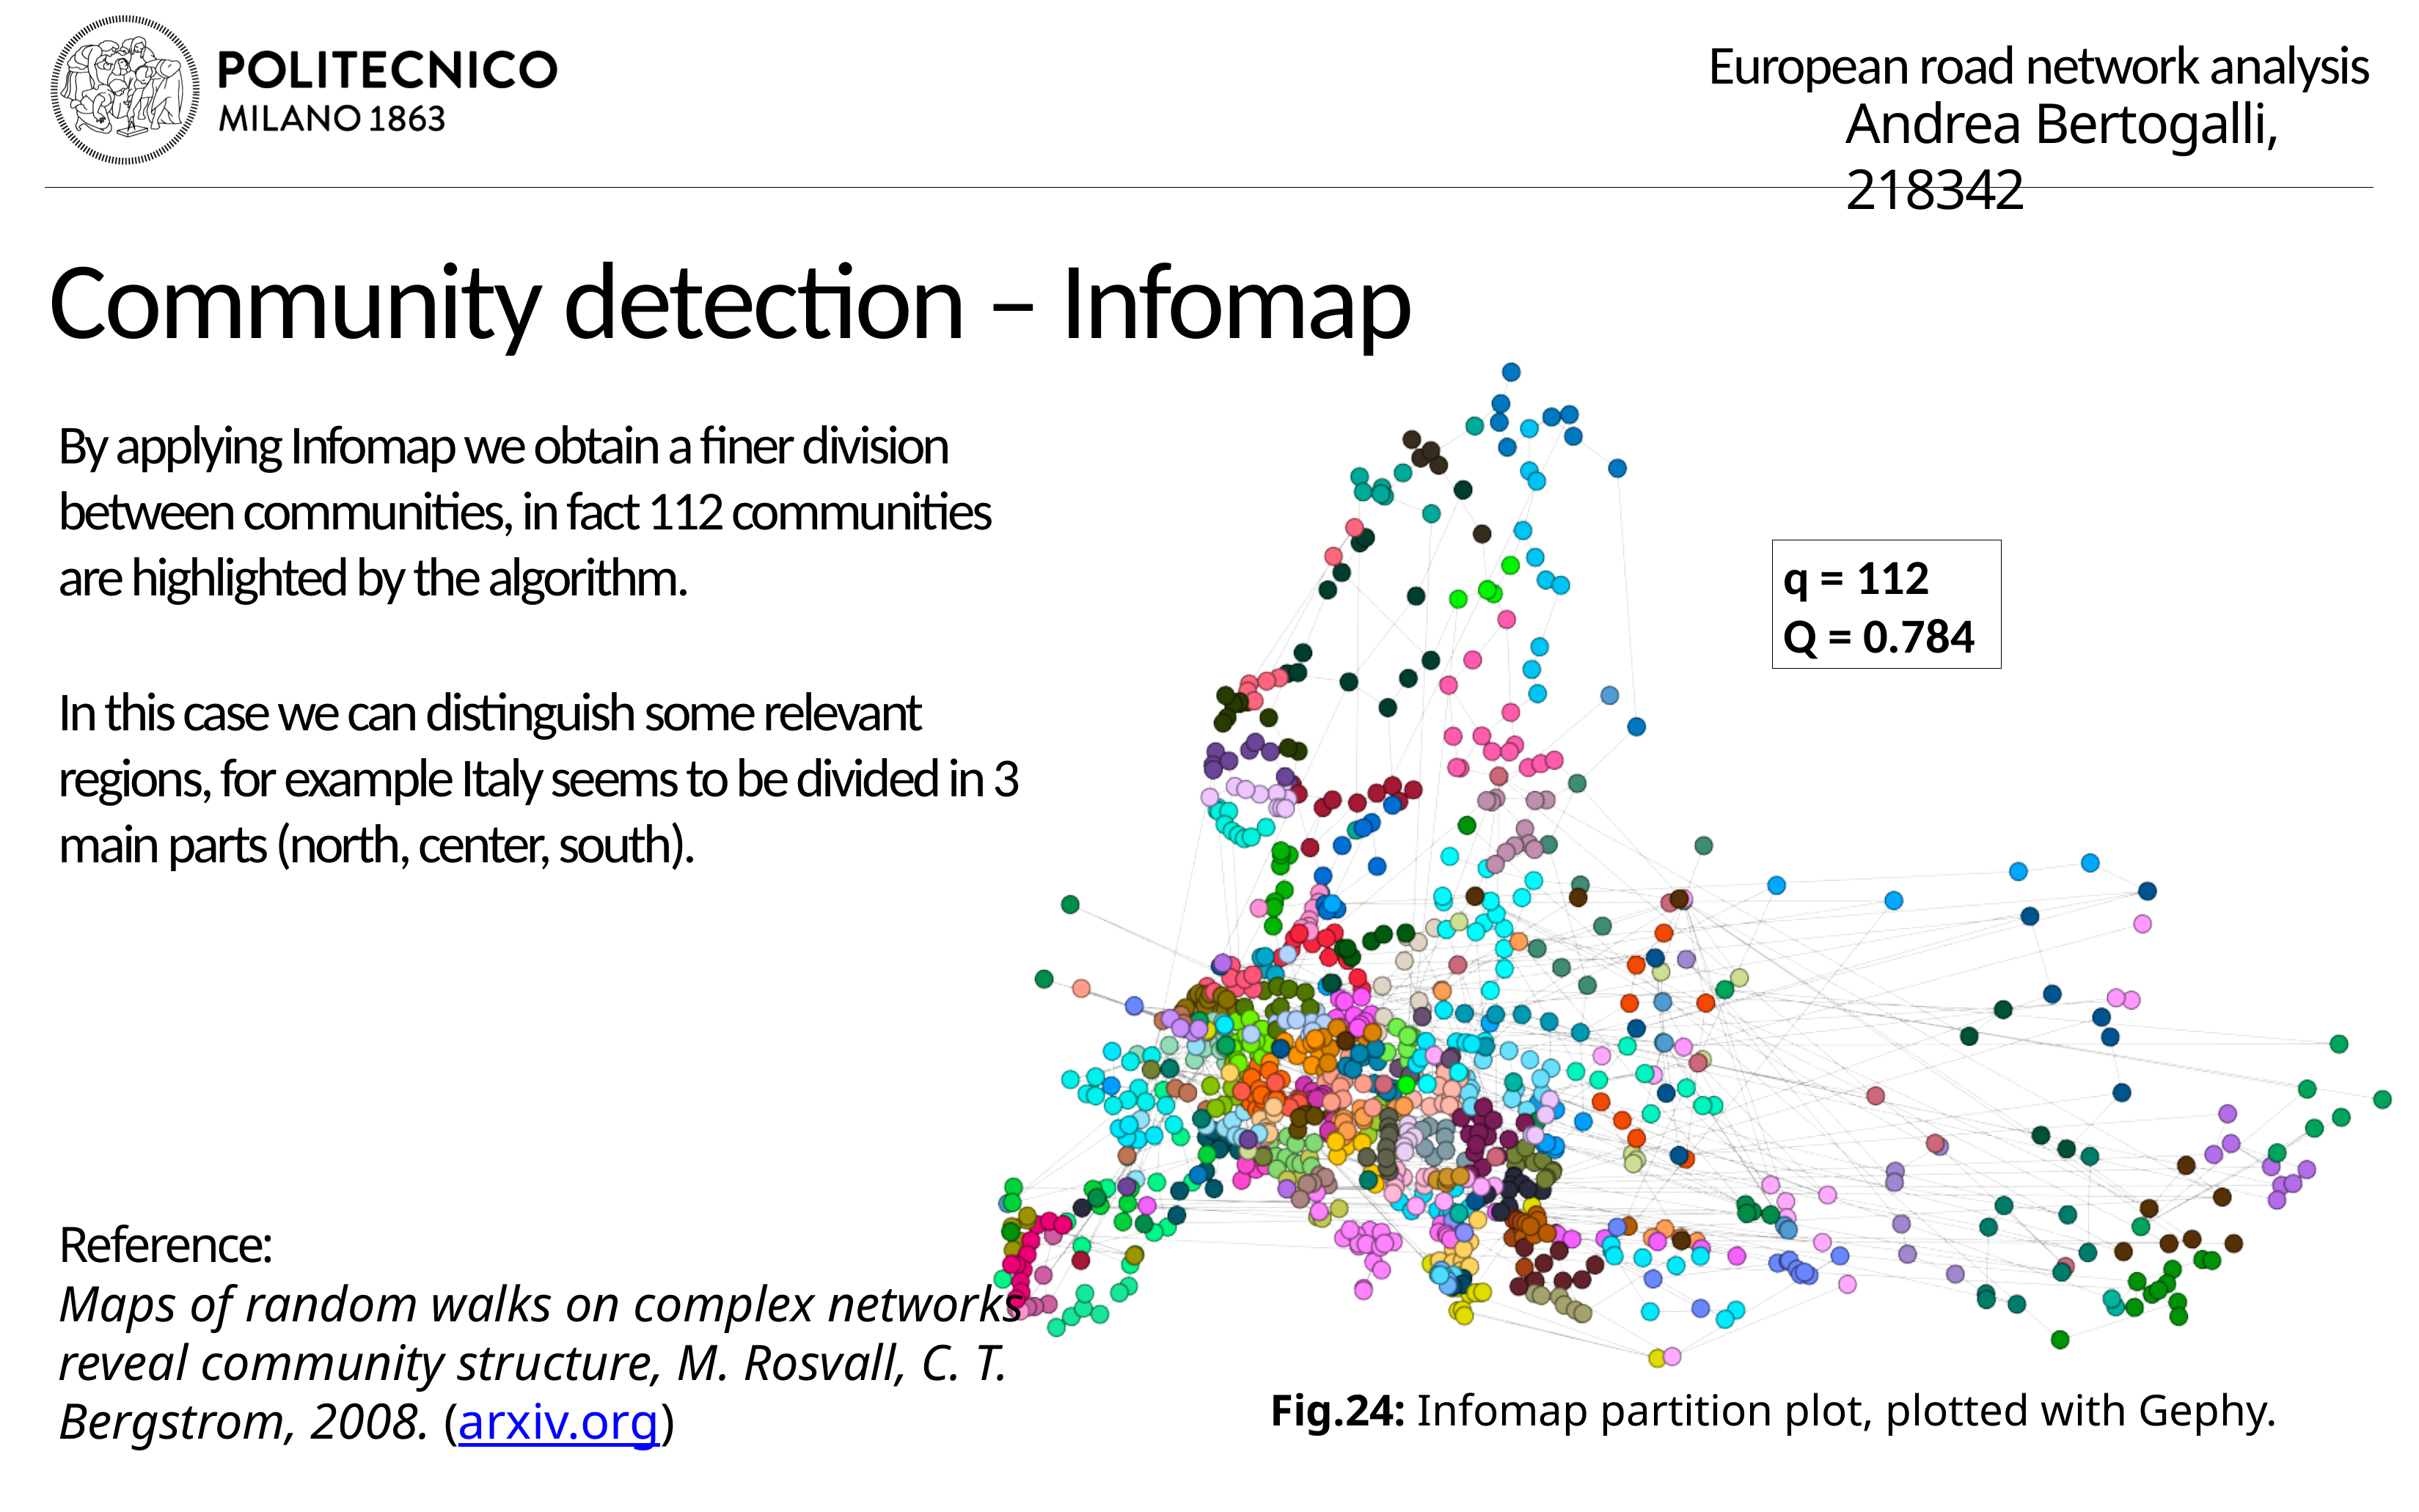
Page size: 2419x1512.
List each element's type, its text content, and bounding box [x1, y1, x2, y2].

text_box European road network analysis [1612, 27, 2419, 95]
text_box Community detection – Infomap [0, 227, 2200, 361]
text_box By applying Infomap we obtain a finer division between communities, in fact 112 communities are highlighted by the algorithm. In this case we can distinguish some relevant regions, for example Italy seems to be divided in 3 main parts (north, center, south). Reference: Maps of random walks on complex networks reveal community structure, M. Rosvall, C. T. Bergstrom, 2008. (arxiv.org) [0, 407, 813, 1512]
picture [45, 12, 645, 166]
text_box Andrea Bertogalli, 218342 [1750, 87, 2419, 221]
picture [819, 246, 2419, 1512]
